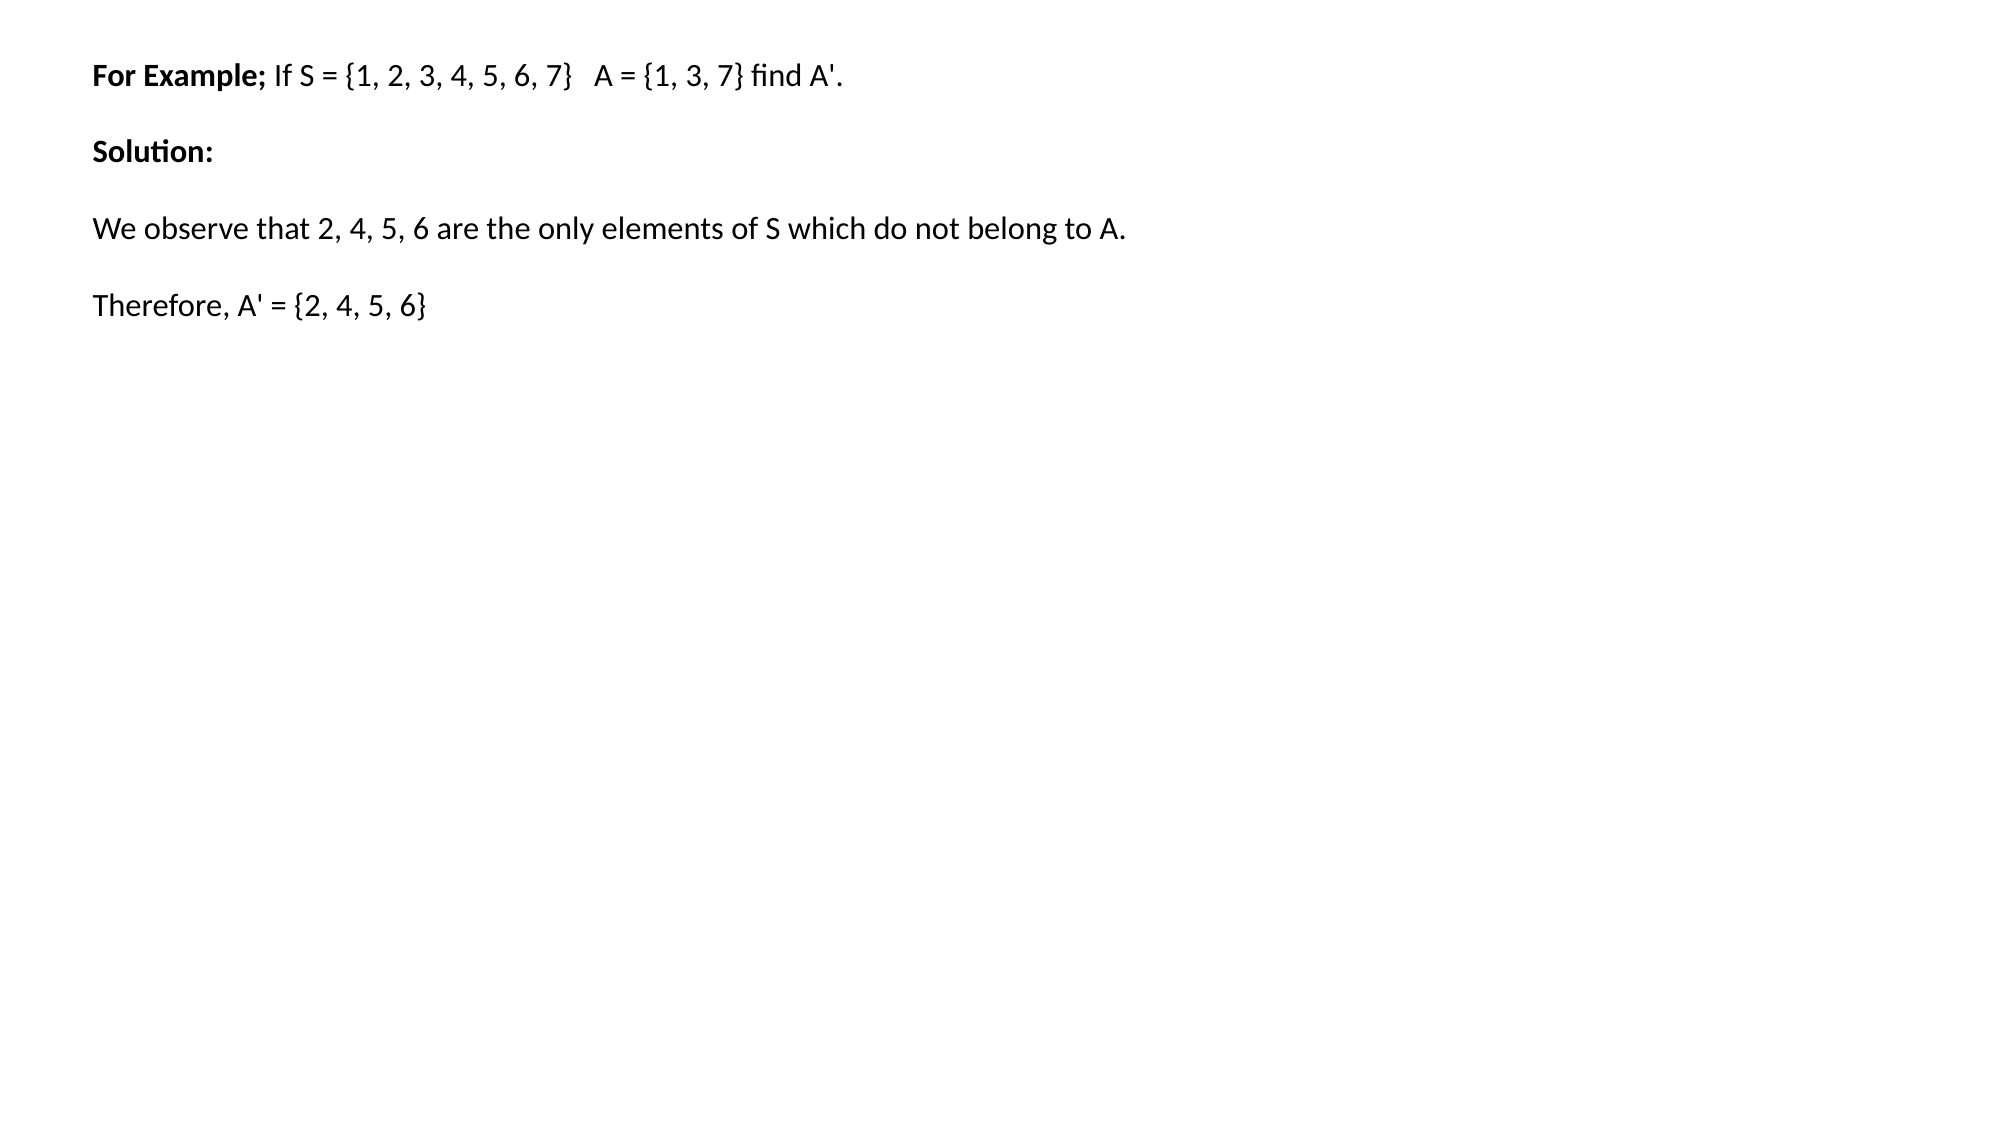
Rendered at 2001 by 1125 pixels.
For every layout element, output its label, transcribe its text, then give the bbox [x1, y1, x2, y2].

list For Example; If S = {1, 2, 3, 4, 5, 6, 7} A = {1, 3, 7} find A'. Solution: We observe that 2, 4, 5, 6 are the only elements of S which do not belong to A. Therefore, A' = {2, 4, 5, 6} [72, 38, 1937, 1013]
